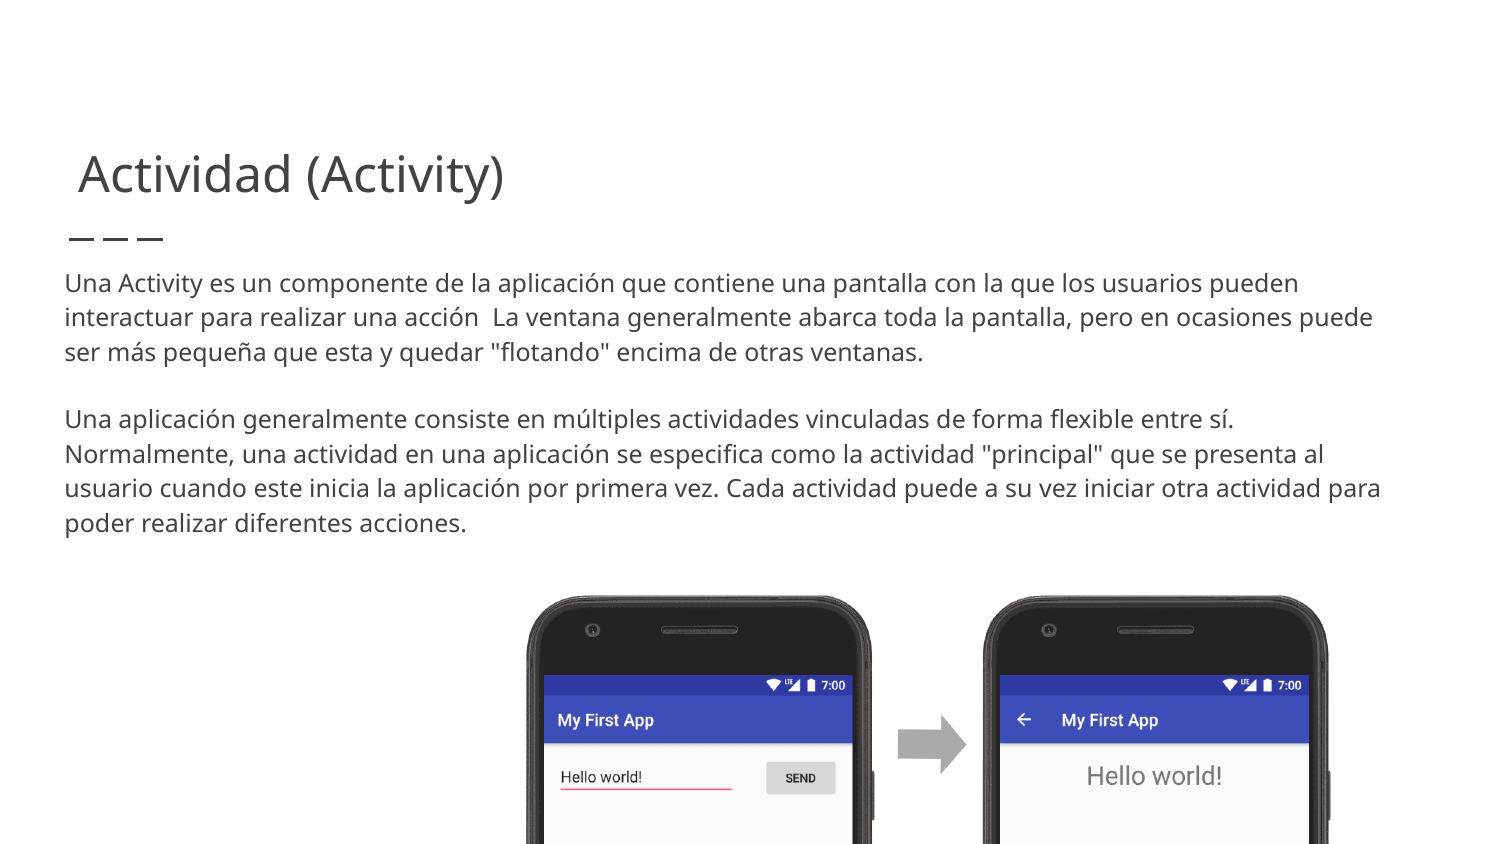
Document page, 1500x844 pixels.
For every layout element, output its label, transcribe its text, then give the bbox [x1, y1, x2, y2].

title Actividad (Activity) [63, 93, 524, 218]
picture [523, 594, 1331, 844]
list Una Activity es un componente de la aplicación que contiene una pantalla con la que los usuarios pueden interactuar para realizar una acción La ventana generalmente abarca toda la pantalla, pero en ocasiones puede ser más pequeña que esta y quedar "flotando" encima de otras ventanas. Una aplicación generalmente consiste en múltiples actividades vinculadas de forma flexible entre sí. Normalmente, una actividad en una aplicación se especifica como la actividad "principal" que se presenta al usuario cuando este inicia la aplicación por primera vez. Cada actividad puede a su vez iniciar otra actividad para poder realizar diferentes acciones. [49, 247, 1426, 761]
